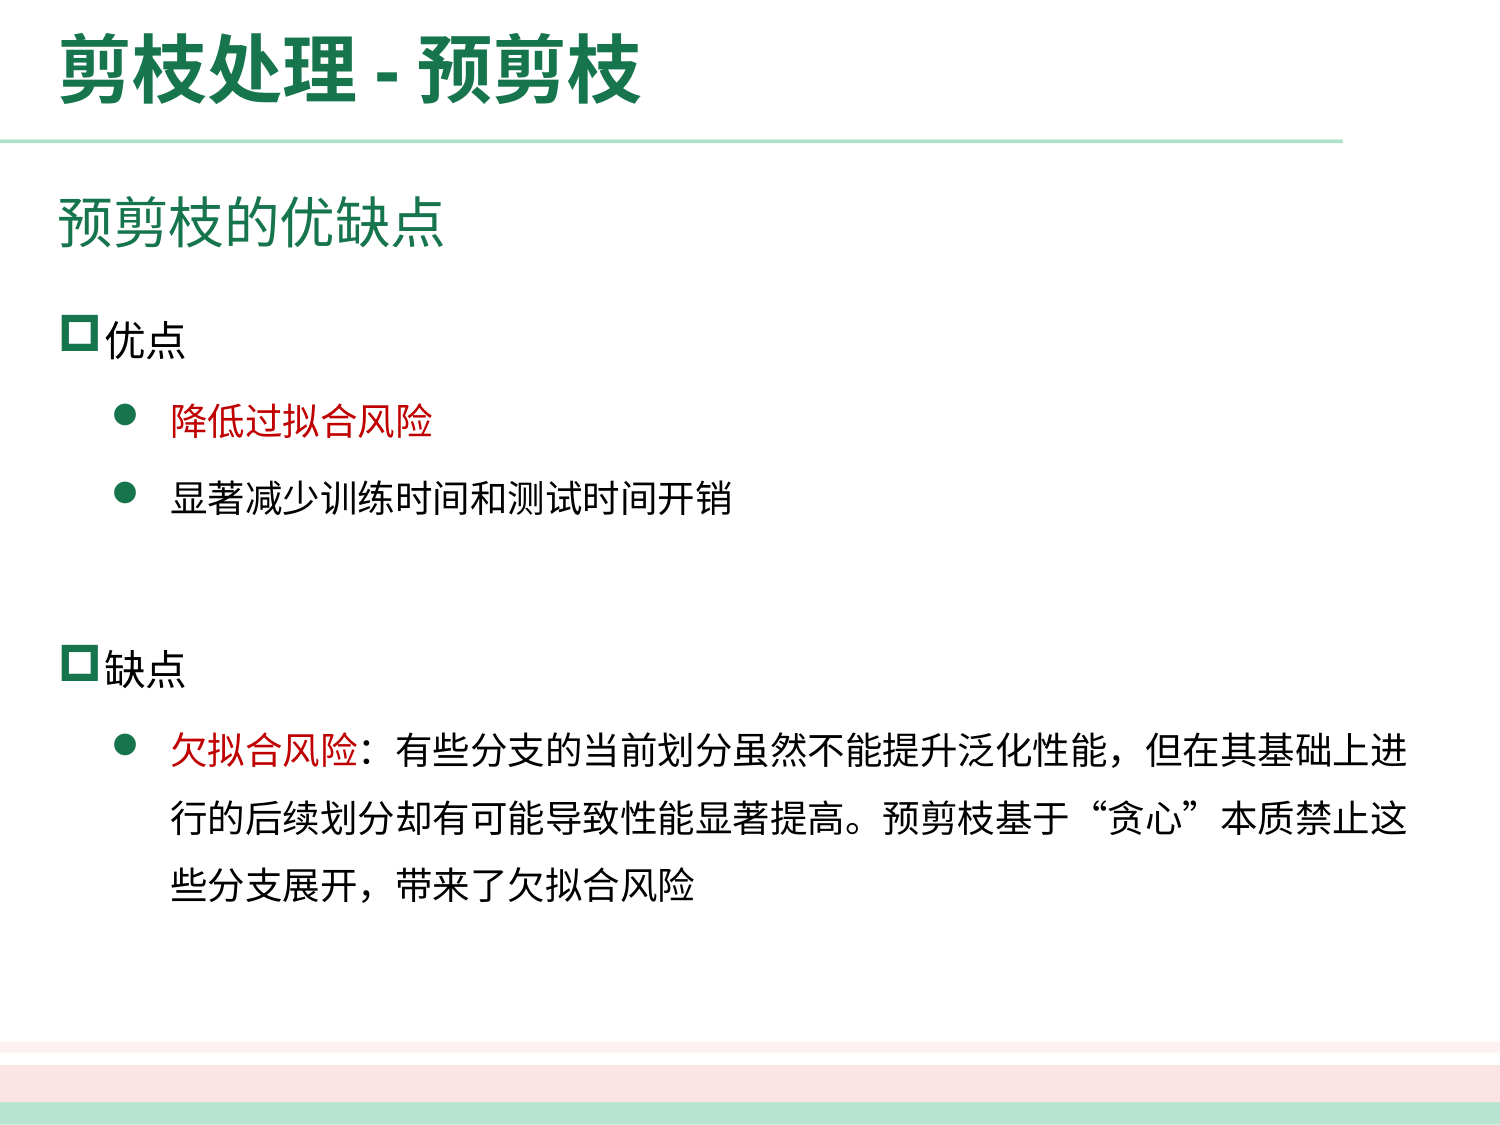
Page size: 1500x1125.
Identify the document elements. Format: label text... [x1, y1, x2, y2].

picture [0, 0, 1500, 1125]
list 优点 降低过拟合风险 显著减少训练时间和测试时间开销 缺点 欠拟合风险：有些分支的当前划分虽然不能提升泛化性能，但在其基础上进行的后续划分却有可能导致性能显著提高。预剪枝基于“贪心”本质禁止这些分支展开，带来了欠拟合风险 [42, 282, 1459, 995]
list 预剪枝的优缺点 [42, 188, 1459, 264]
title 剪枝处理-预剪枝 [42, 8, 1223, 138]
